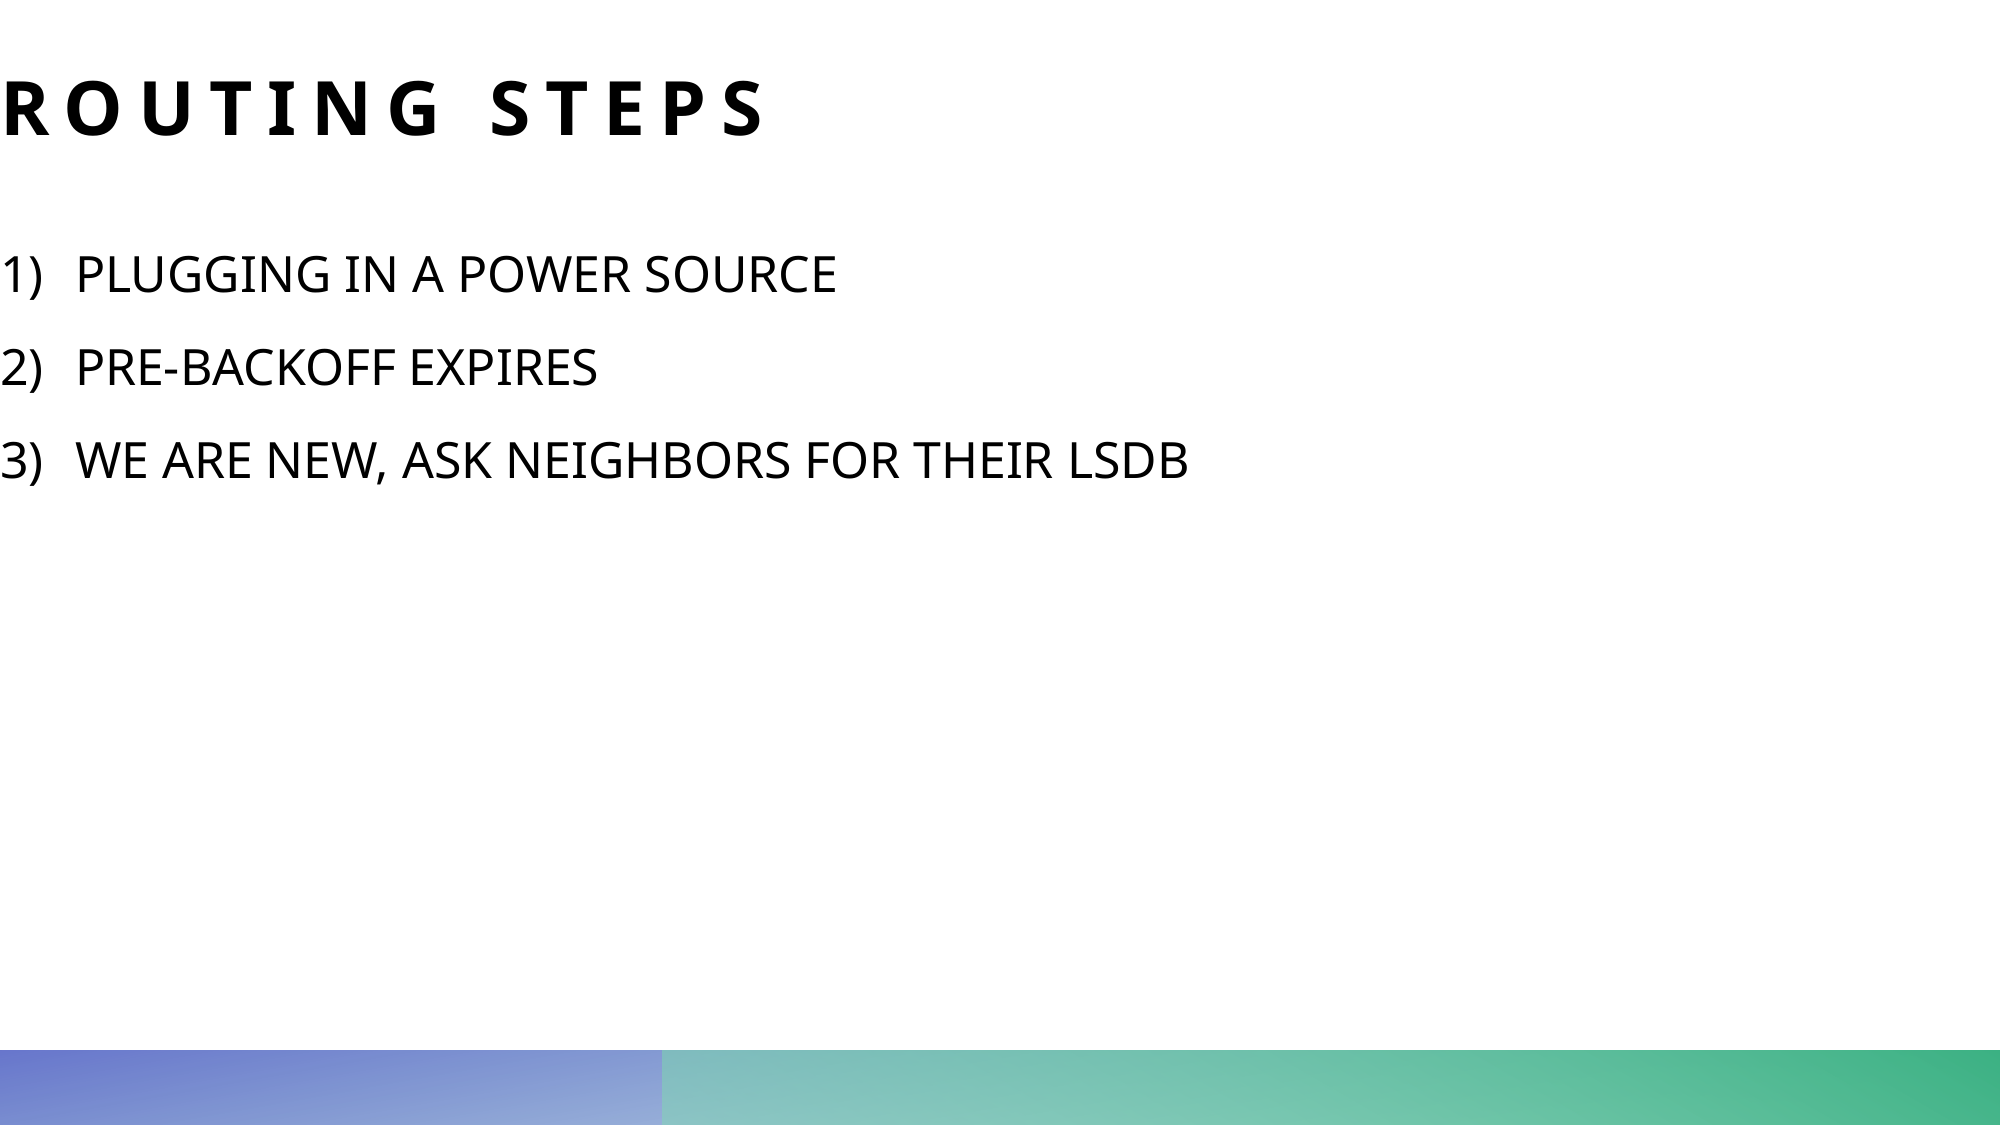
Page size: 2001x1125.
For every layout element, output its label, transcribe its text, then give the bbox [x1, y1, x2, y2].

title ROUTING STEPS [0, 0, 2000, 149]
list PLUGGING IN A POWER SOURCE PRE-BACKOFF EXPIRES WE ARE NEW, ASK NEIGHBORS FOR THEIR LSDB [0, 149, 2000, 1027]
